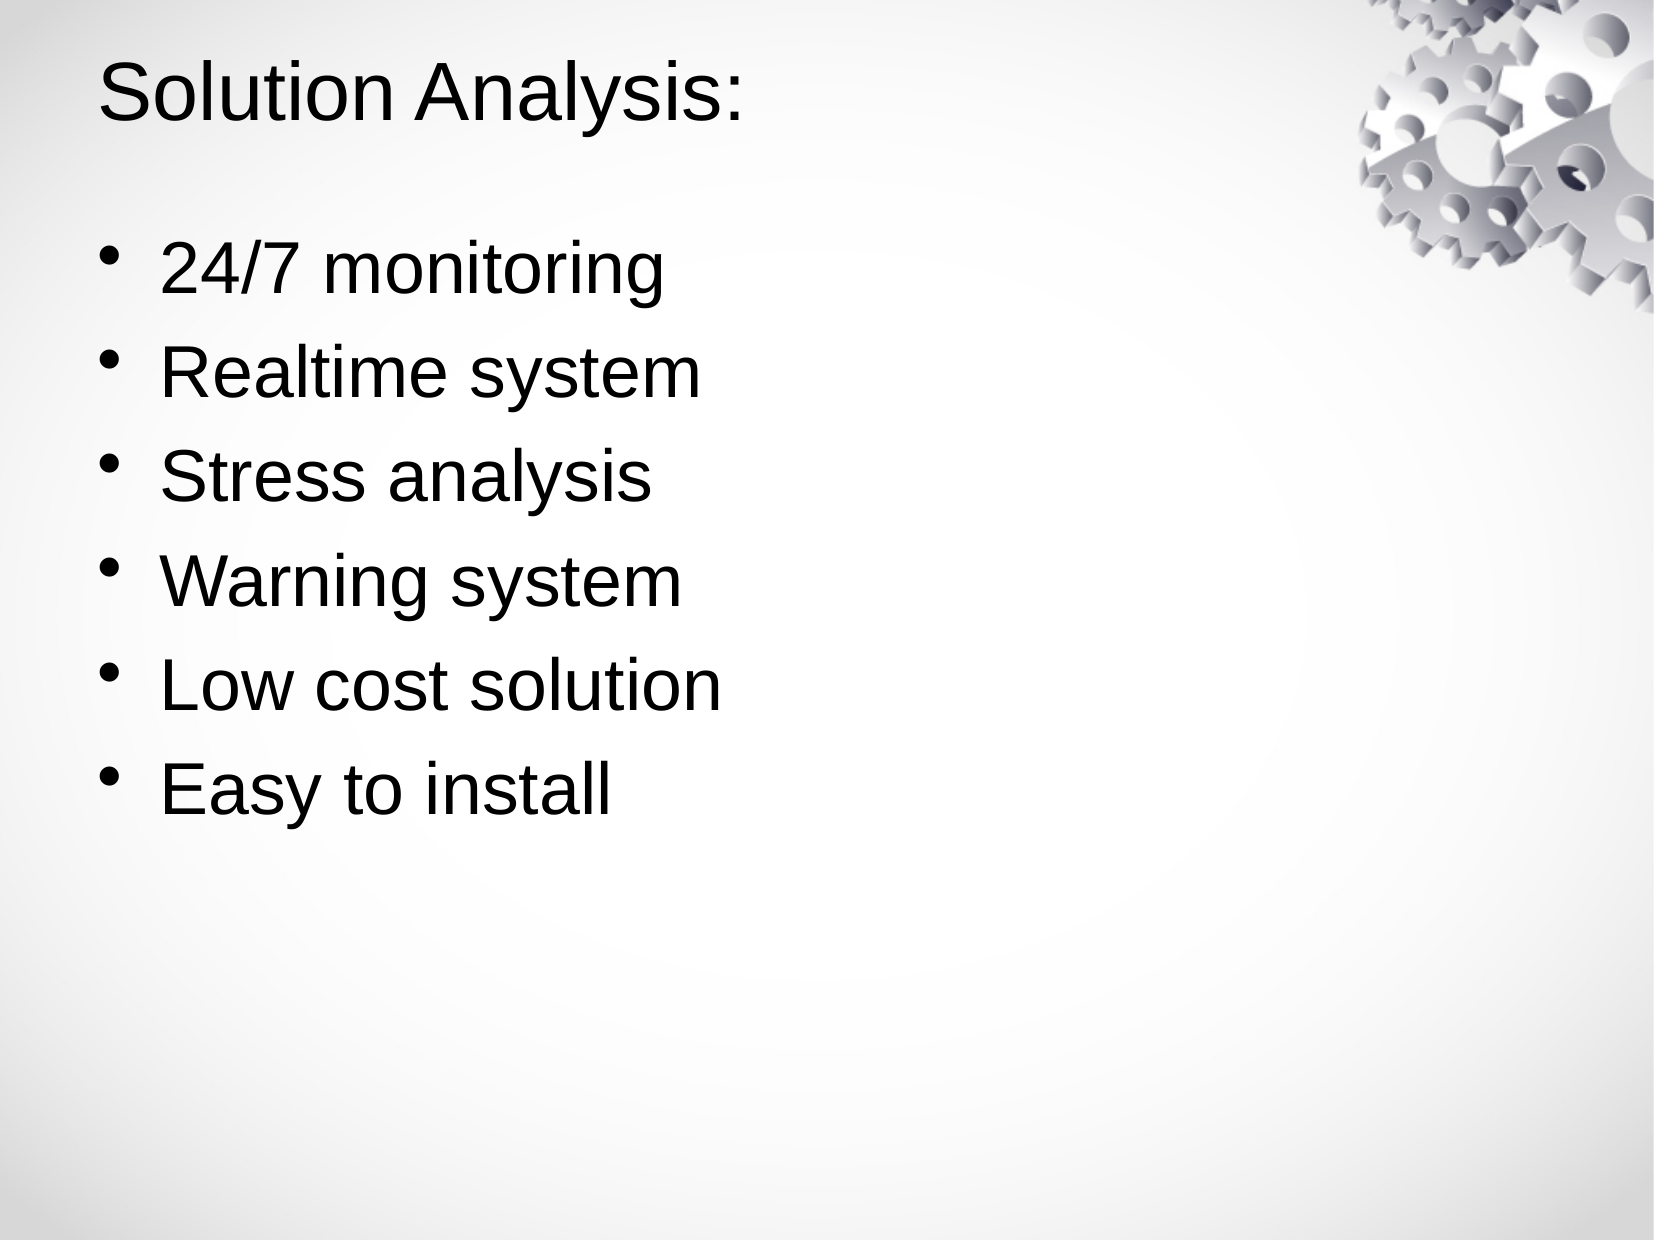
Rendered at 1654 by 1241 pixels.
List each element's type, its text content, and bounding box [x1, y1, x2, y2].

title Solution Analysis: [82, 34, 1572, 140]
list 24/7 monitoring Realtime system Stress analysis Warning system Low cost solution Easy to install [82, 212, 1572, 1109]
picture [0, 0, 1654, 1240]
